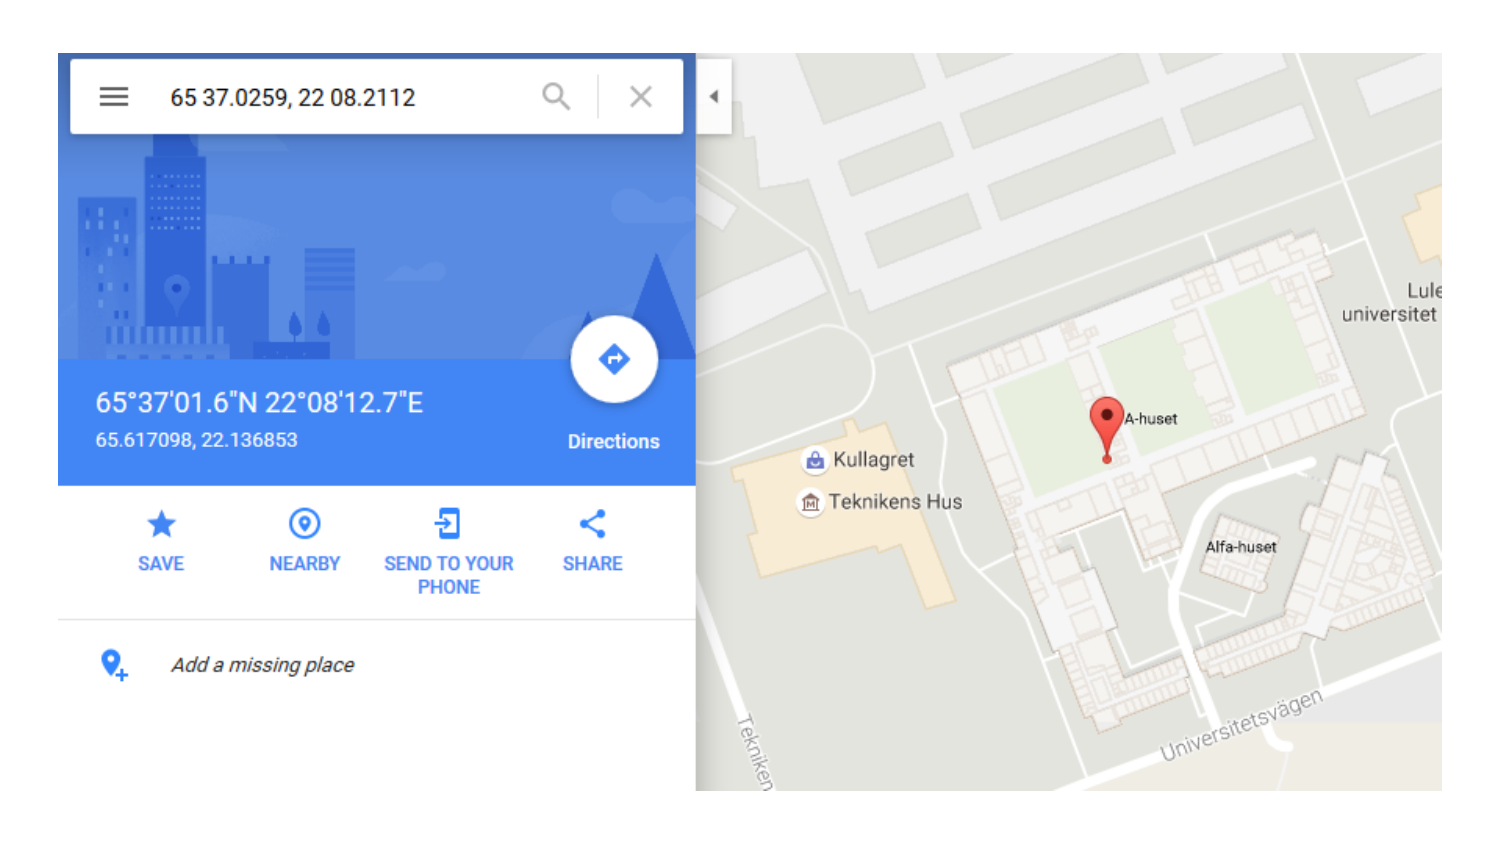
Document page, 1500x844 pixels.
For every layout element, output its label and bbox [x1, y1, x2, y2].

picture [58, 52, 1442, 791]
